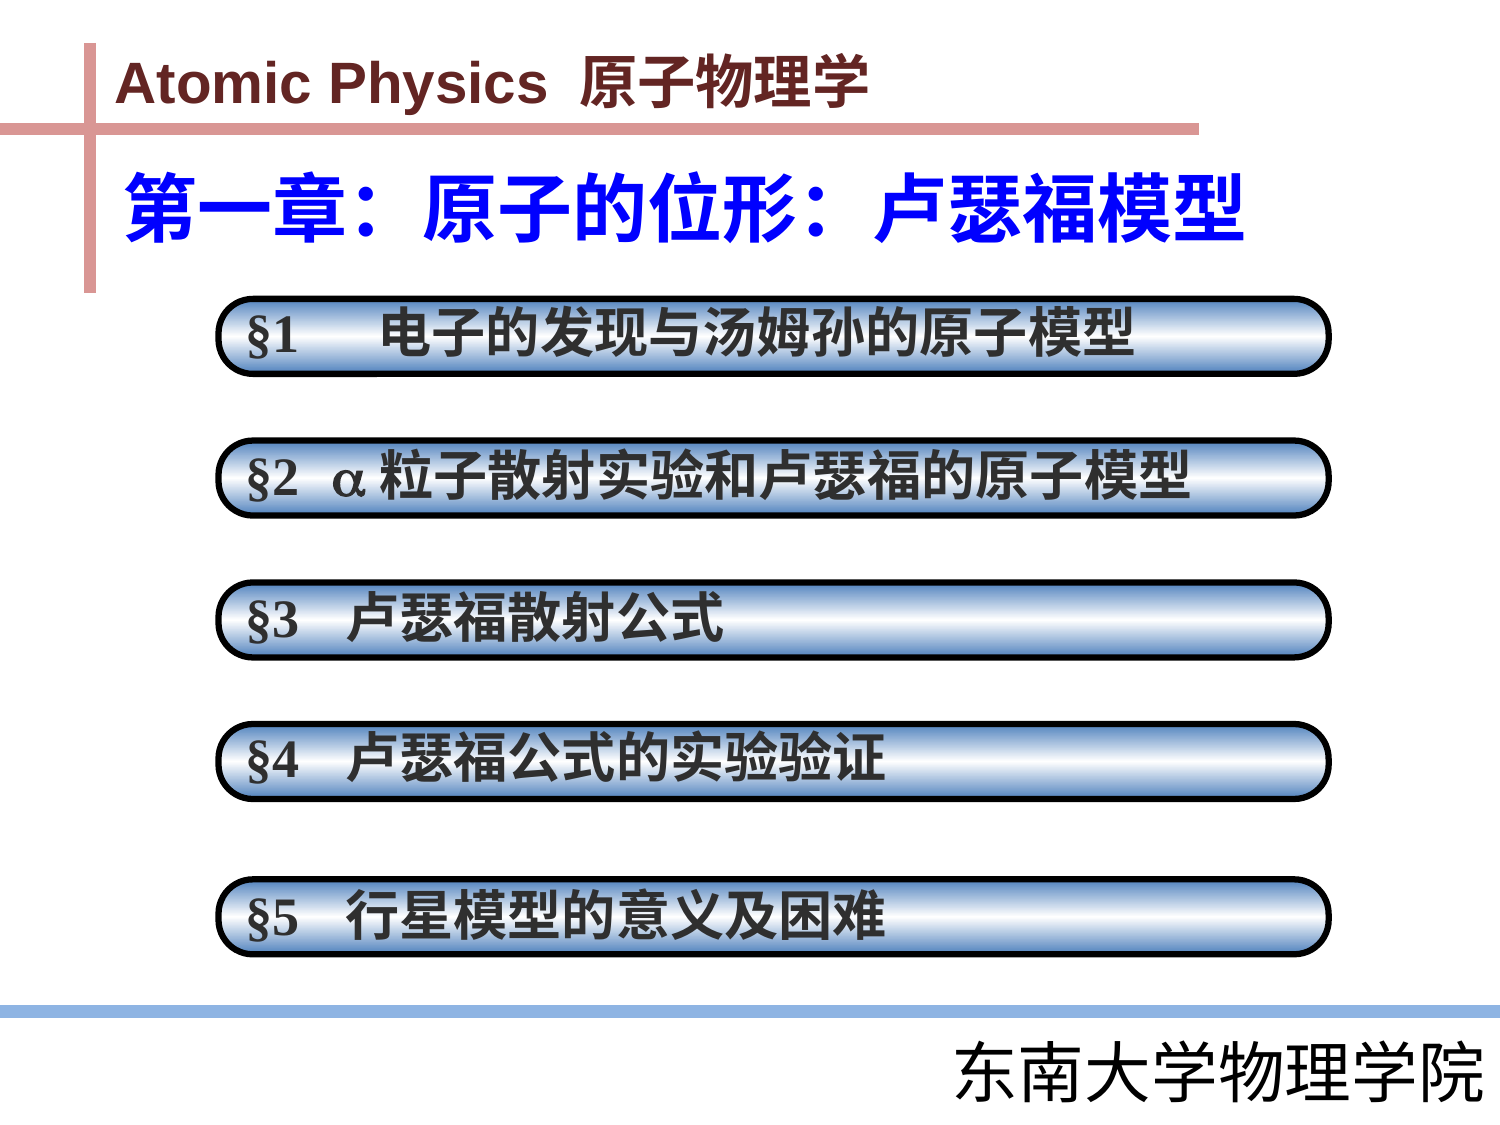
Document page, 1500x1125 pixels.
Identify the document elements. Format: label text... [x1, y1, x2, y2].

text_box §5 行星模型的意义及困难 [230, 873, 1211, 954]
text_box [218, 732, 230, 791]
text_box [218, 449, 230, 507]
text_box [218, 307, 230, 366]
text_box §1 电子的发现与汤姆孙的原子模型 [230, 290, 1329, 371]
text_box Atomic Physics 原子物理学 [100, 37, 916, 123]
text_box 东南大学物理学院 [721, 1023, 1500, 1118]
text_box [218, 591, 230, 649]
text_box [243, 582, 1329, 658]
text_box 第一章：原子的位形：卢瑟福模型 [95, 137, 1294, 277]
text_box [248, 879, 1329, 955]
text_box §3 卢瑟福散射公式 [230, 576, 975, 656]
text_box [218, 888, 230, 946]
text_box §2 粒子散射实验和卢瑟福的原子模型 [230, 434, 1412, 514]
text_box [238, 724, 1329, 800]
text_box §4 卢瑟福公式的实验验证 [230, 715, 1187, 796]
text_box 第一章：原子的位形：卢瑟福模型 [76, 137, 85, 277]
